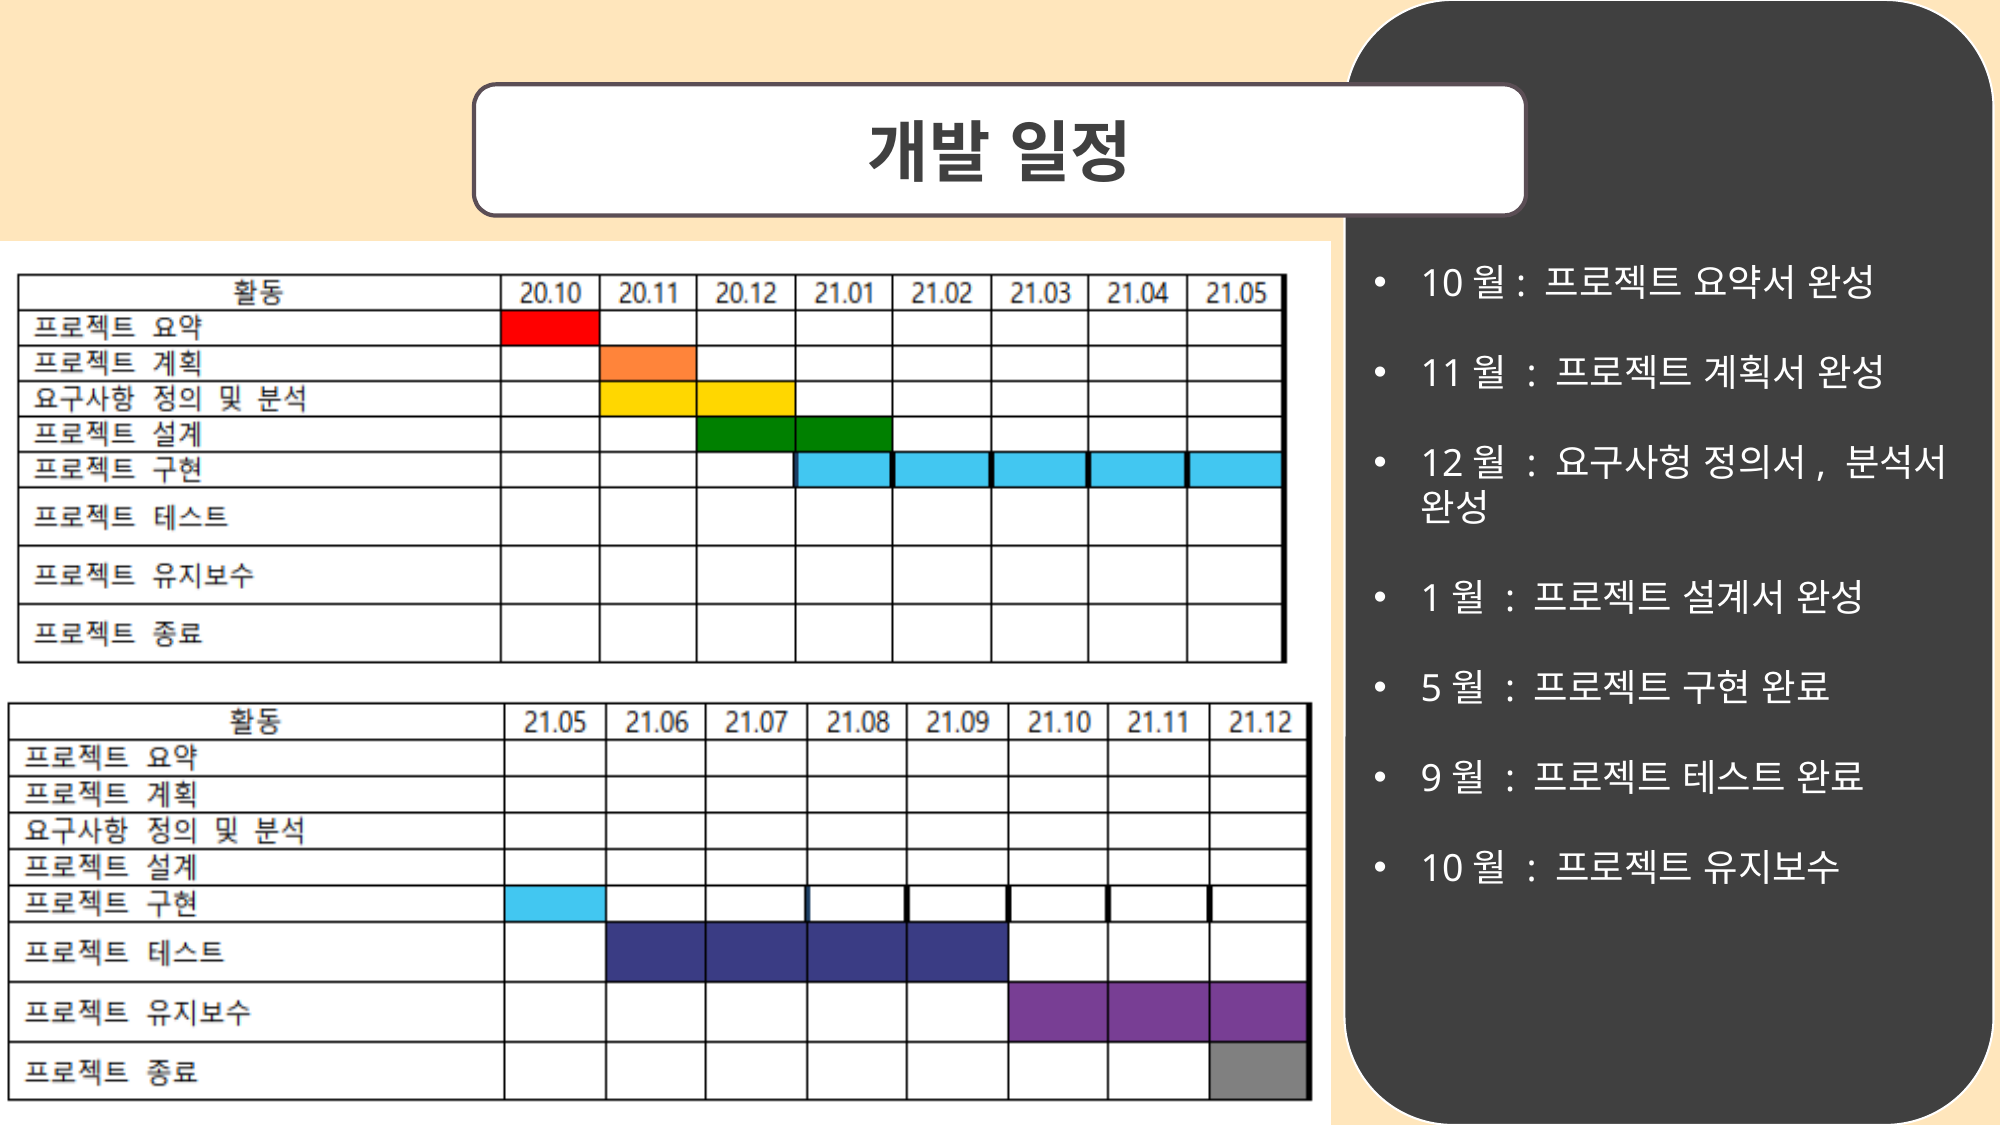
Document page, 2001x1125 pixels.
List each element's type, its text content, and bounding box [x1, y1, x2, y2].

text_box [0, 241, 1331, 1125]
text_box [1344, 0, 2000, 1125]
text_box 개발 일정 [472, 83, 1344, 217]
